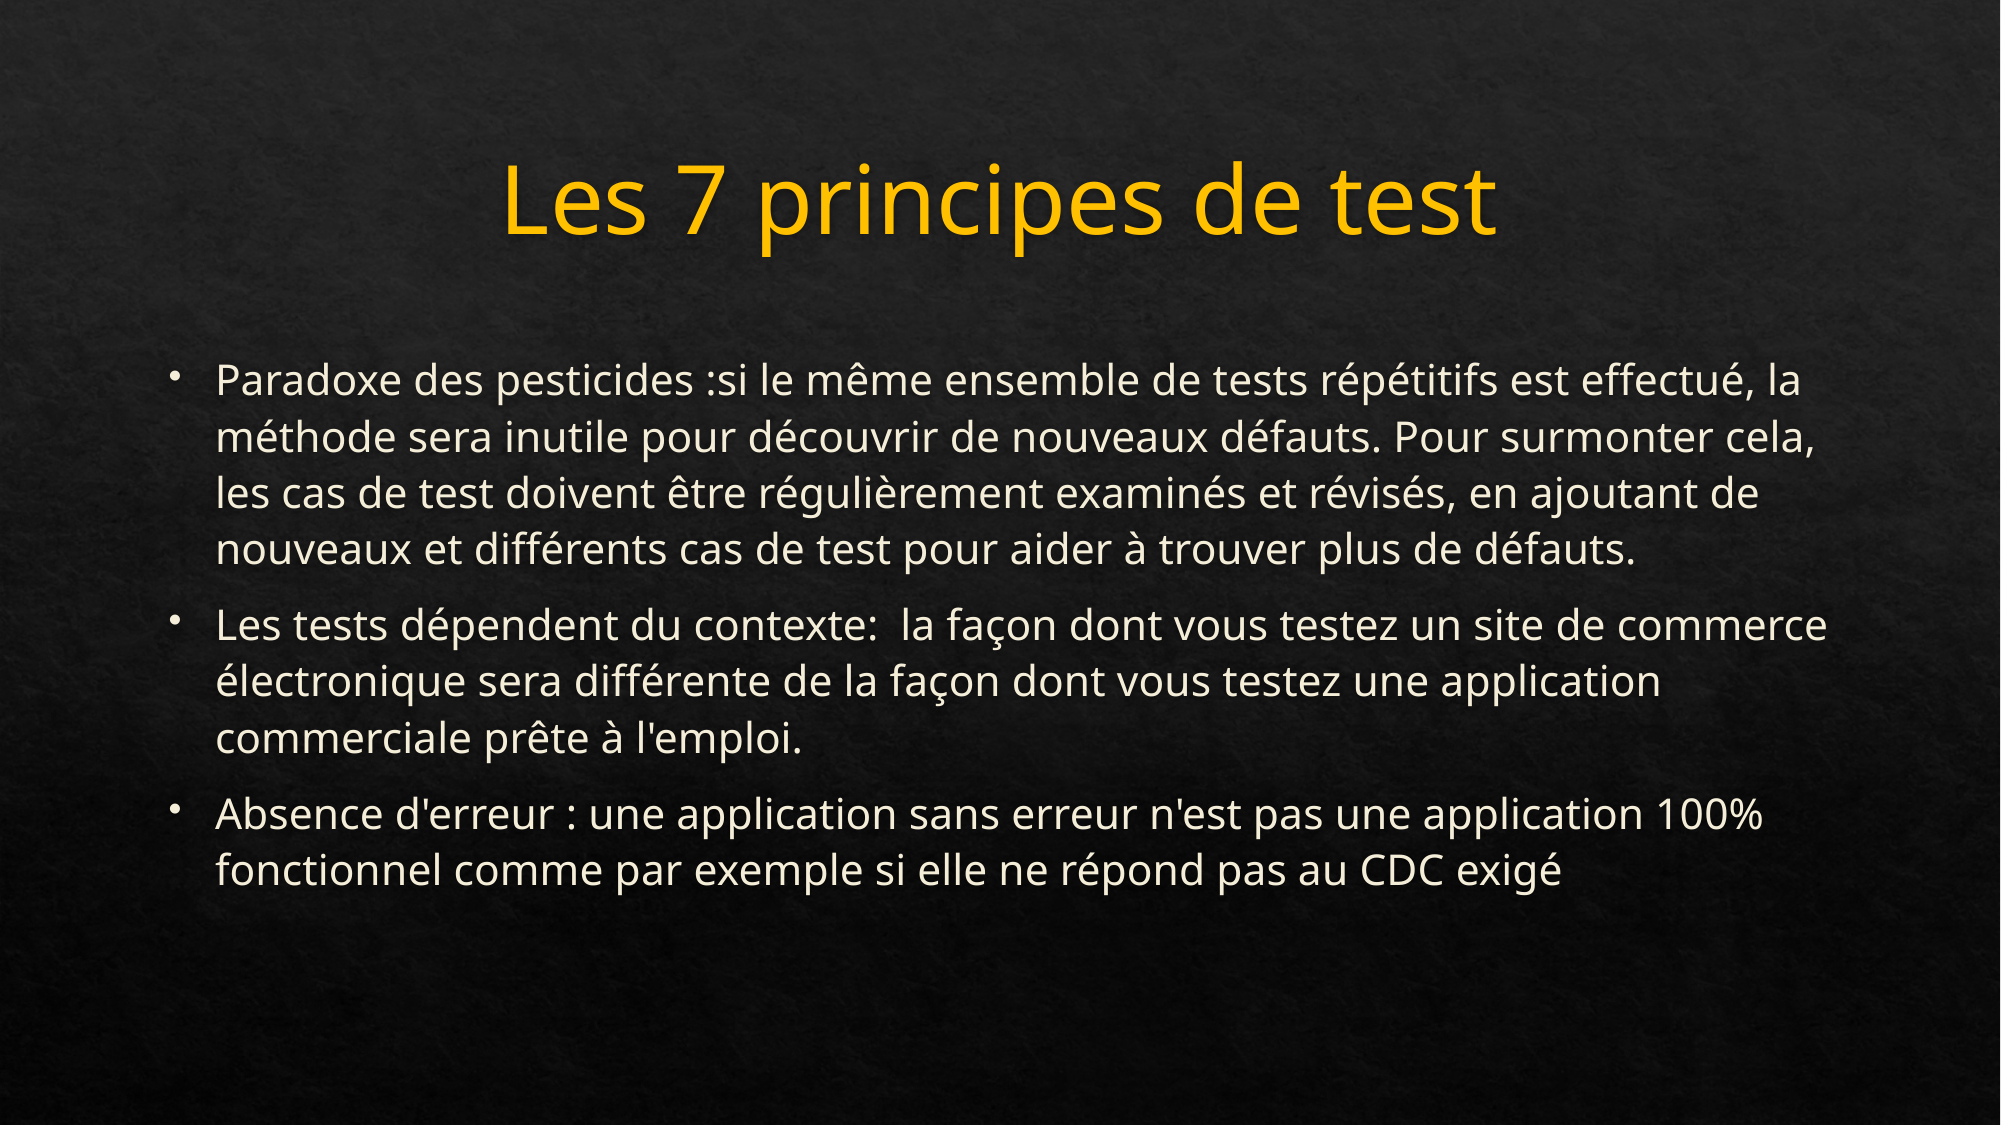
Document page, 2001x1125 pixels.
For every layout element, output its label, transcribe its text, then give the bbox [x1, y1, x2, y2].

list Paradoxe des pesticides :si le même ensemble de tests répétitifs est effectué, la méthode sera inutile pour découvrir de nouveaux défauts. Pour surmonter cela, les cas de test doivent être régulièrement examinés et révisés, en ajoutant de nouveaux et différents cas de test pour aider à trouver plus de défauts. Les tests dépendent du contexte: la façon dont vous testez un site de commerce électronique sera différente de la façon dont vous testez une application commerciale prête à l'emploi. Absence d'erreur : une application sans erreur n'est pas une application 100% fonctionnel comme par exemple si elle ne répond pas au CDC exigé [149, 340, 1849, 950]
title Les 7 principes de test [149, 99, 1849, 307]
